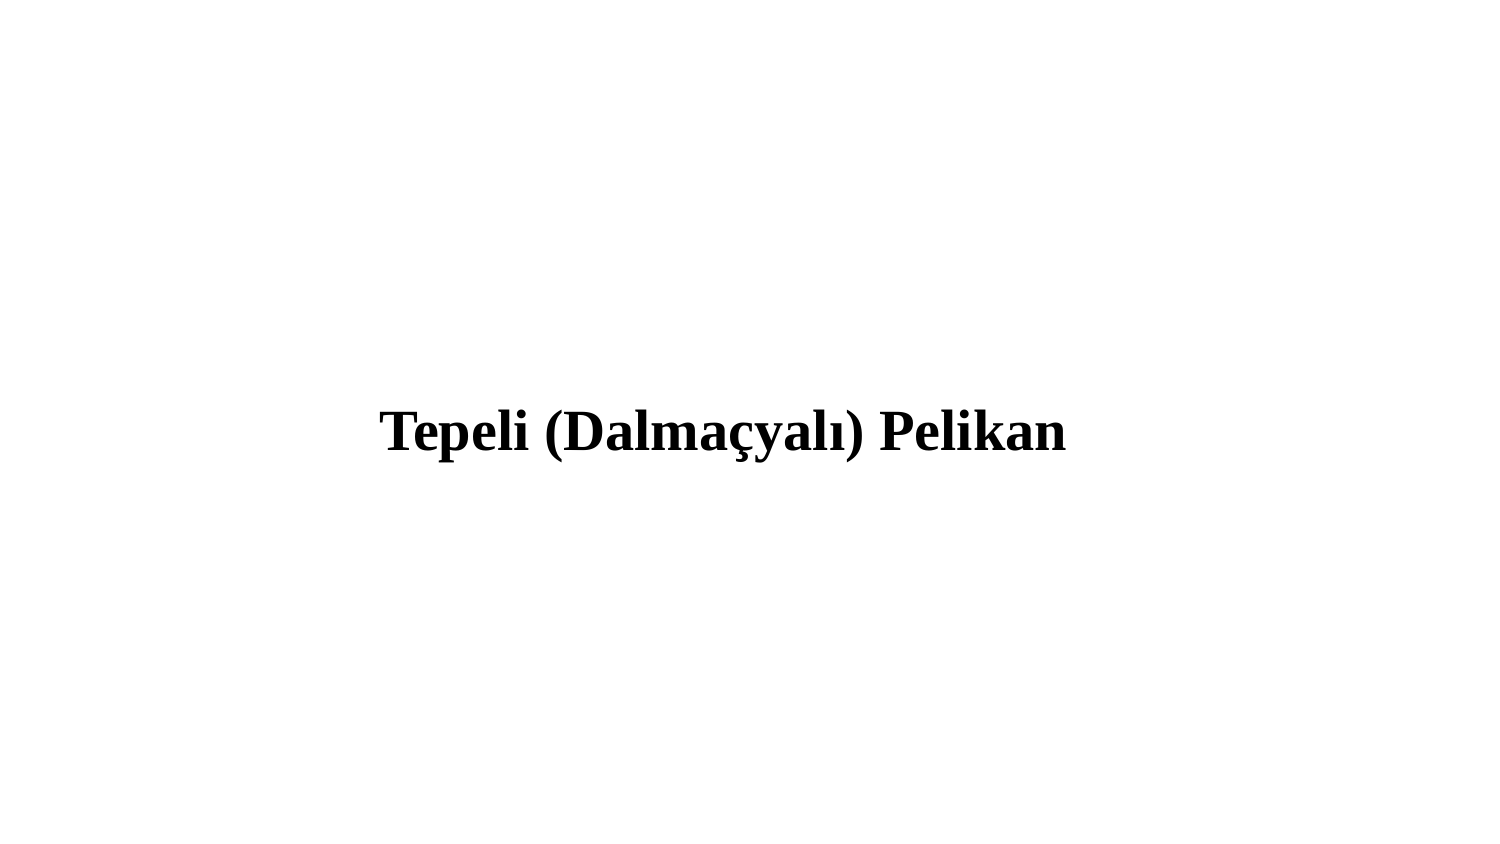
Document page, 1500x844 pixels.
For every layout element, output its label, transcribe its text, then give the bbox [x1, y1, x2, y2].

title Tepeli (Dalmaçyalı) Pelikan [364, 377, 1136, 467]
